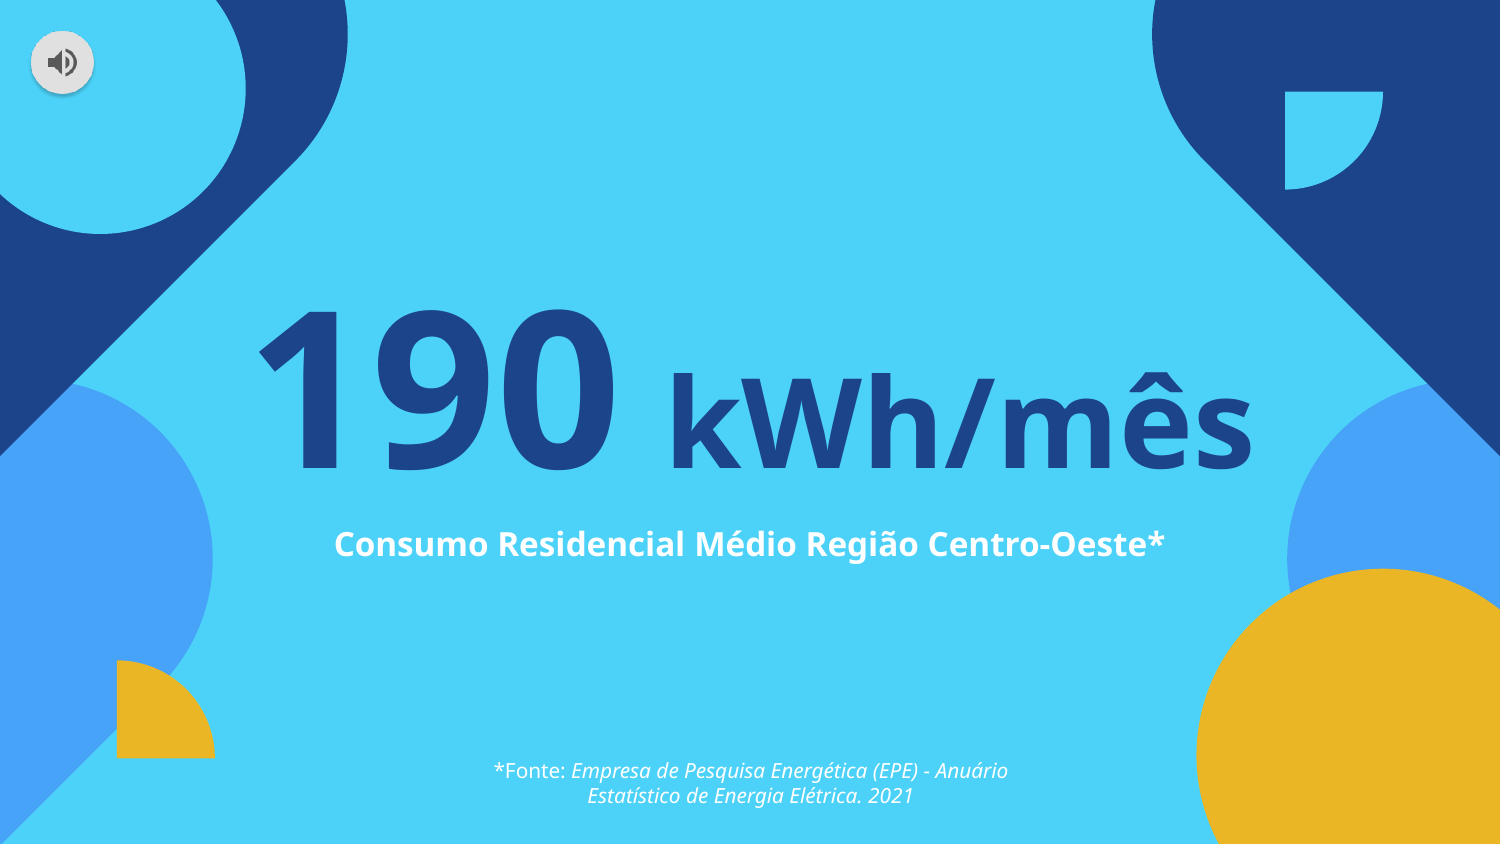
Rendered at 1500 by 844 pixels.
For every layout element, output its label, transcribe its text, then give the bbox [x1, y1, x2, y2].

picture [24, 24, 101, 101]
subtitle Consumo Residencial Médio Região Centro-Oeste* [210, 502, 1290, 584]
title 190 kWh/mês [186, 259, 1316, 503]
text_box *Fonte: Empresa de Pesquisa Energética (EPE) - Anuário Estatístico de Energia Elétrica. 2021 [462, 742, 1040, 823]
